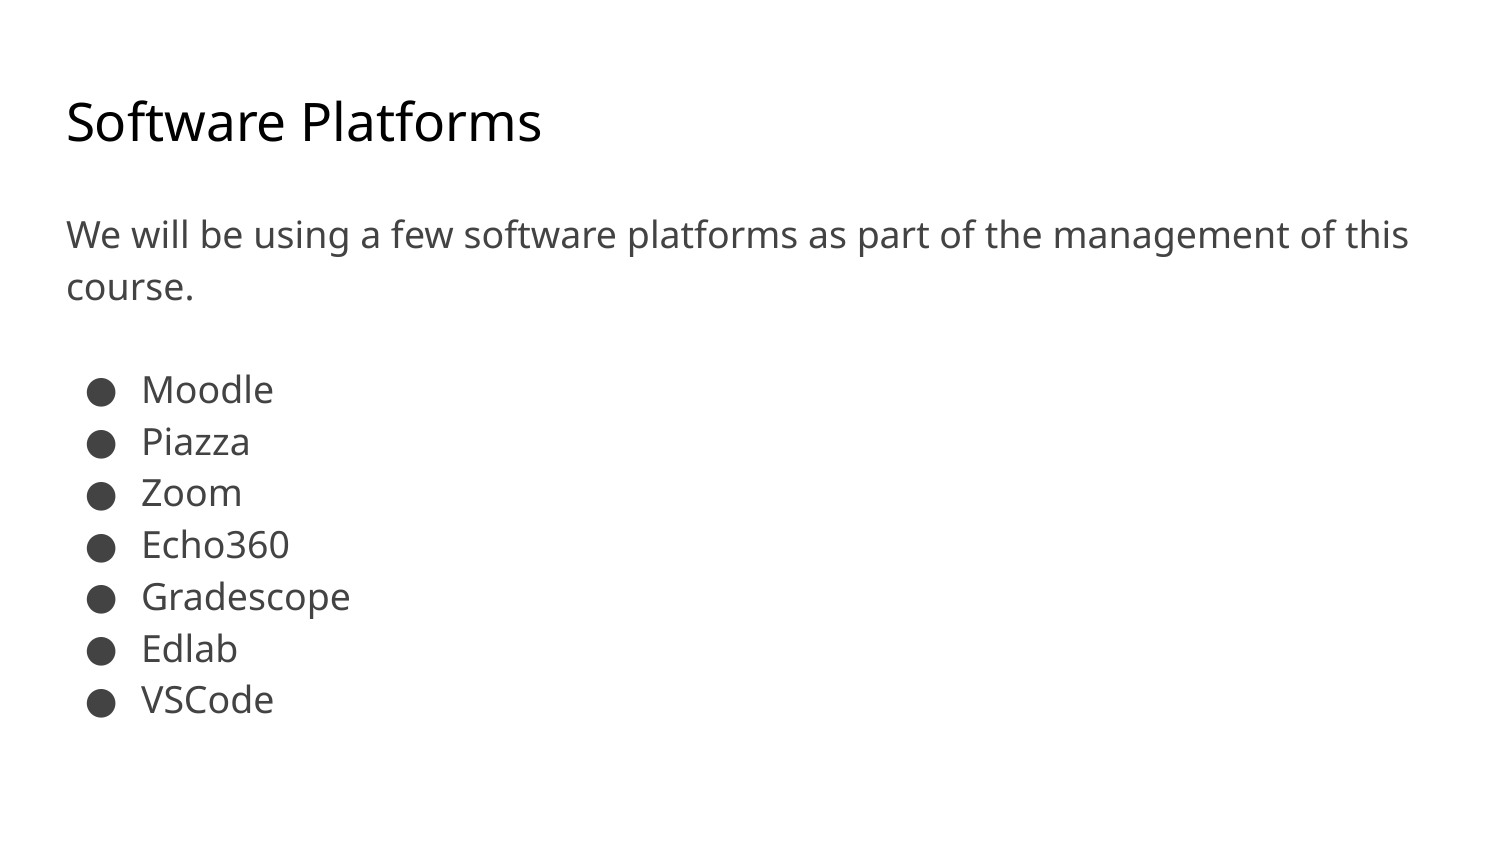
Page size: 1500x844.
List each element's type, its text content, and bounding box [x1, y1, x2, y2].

list We will be using a few software platforms as part of the management of this course. Moodle Piazza Zoom Echo360 Gradescope Edlab VSCode [51, 189, 1449, 750]
title Software Platforms [51, 72, 1449, 167]
